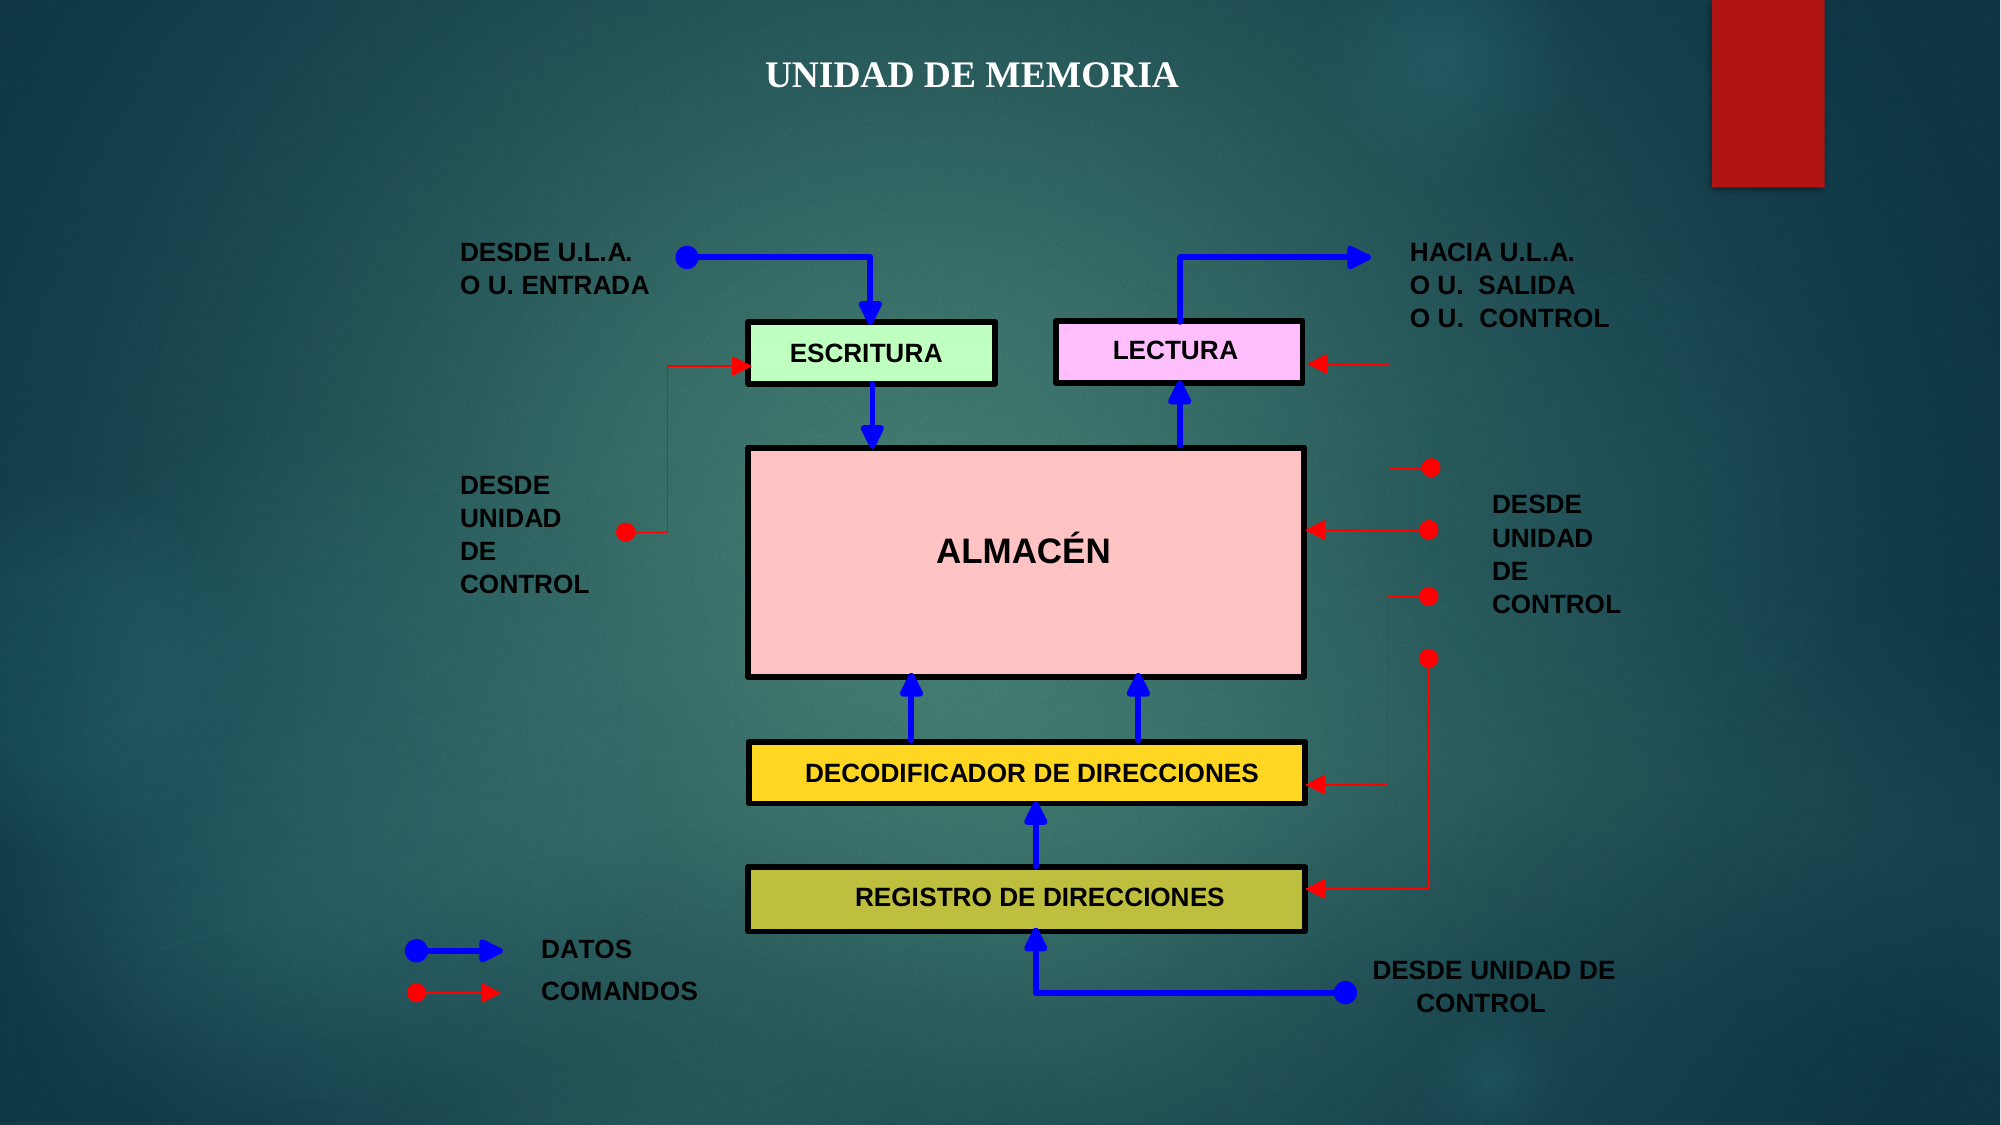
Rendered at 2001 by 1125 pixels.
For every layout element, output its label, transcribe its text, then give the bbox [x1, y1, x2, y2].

picture [0, 0, 2001, 1125]
text_box UNIDAD DE MEMORIA [750, 42, 1195, 103]
